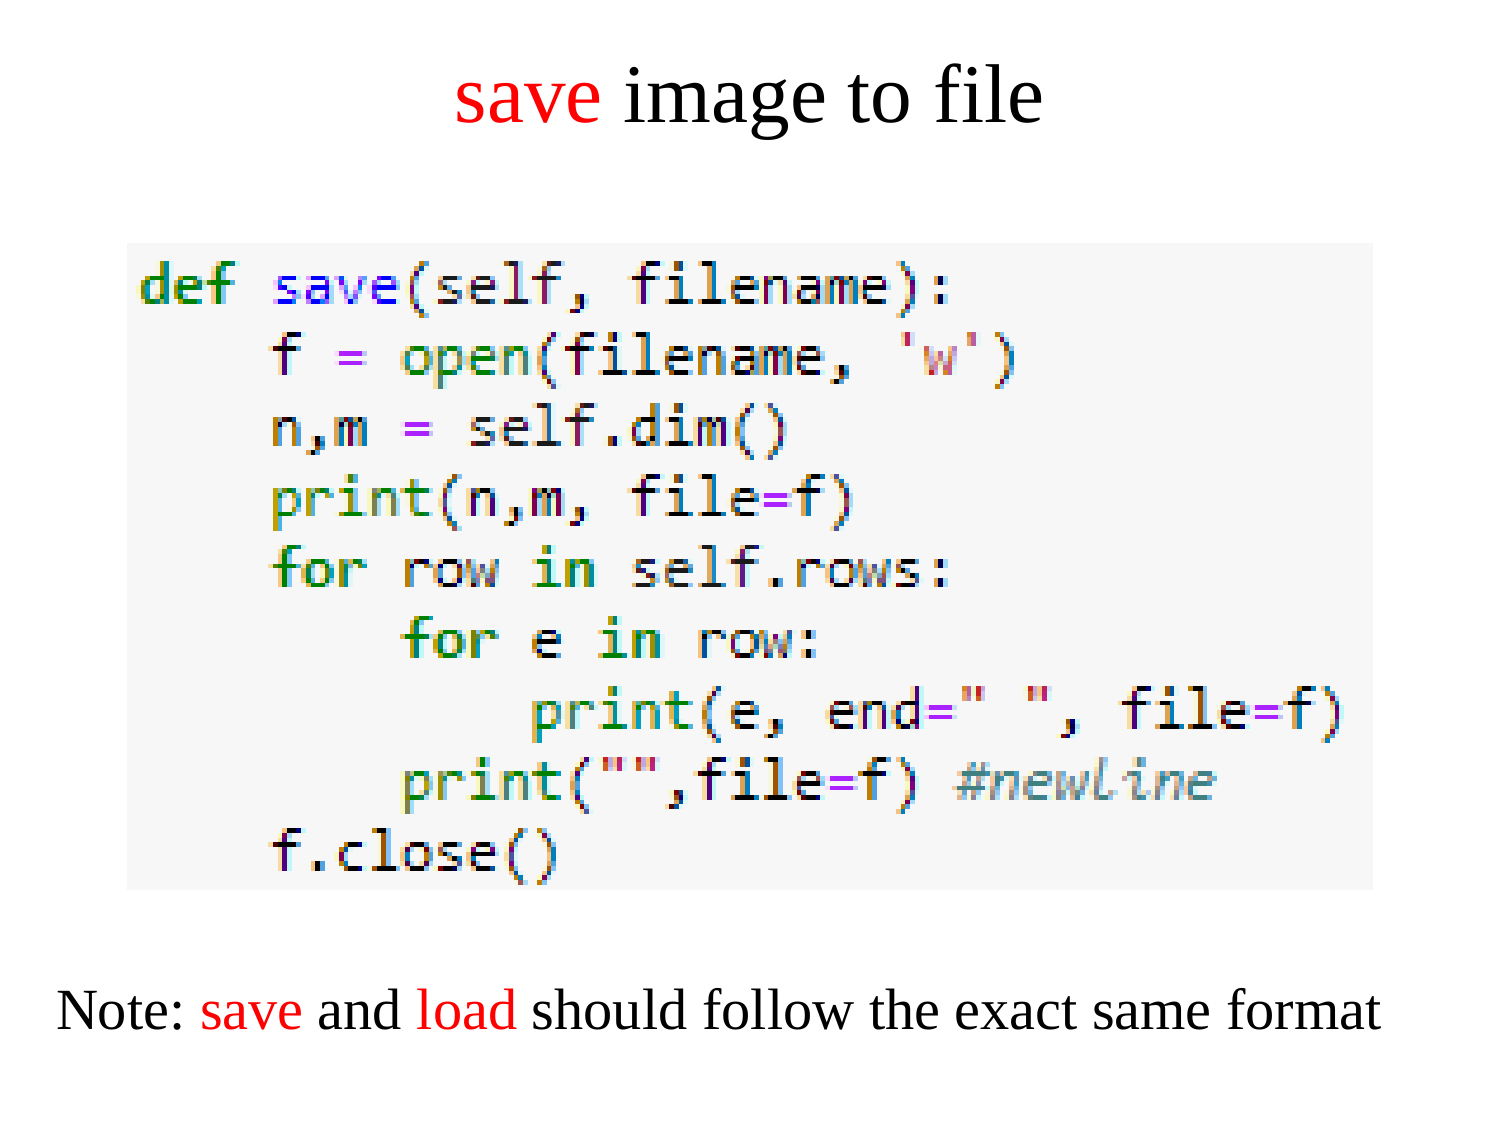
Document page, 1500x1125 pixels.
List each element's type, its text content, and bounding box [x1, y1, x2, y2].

text_box Note: save and load should follow the exact same format [41, 964, 1425, 1049]
title save image to file [75, 0, 1425, 183]
picture [127, 243, 1373, 890]
